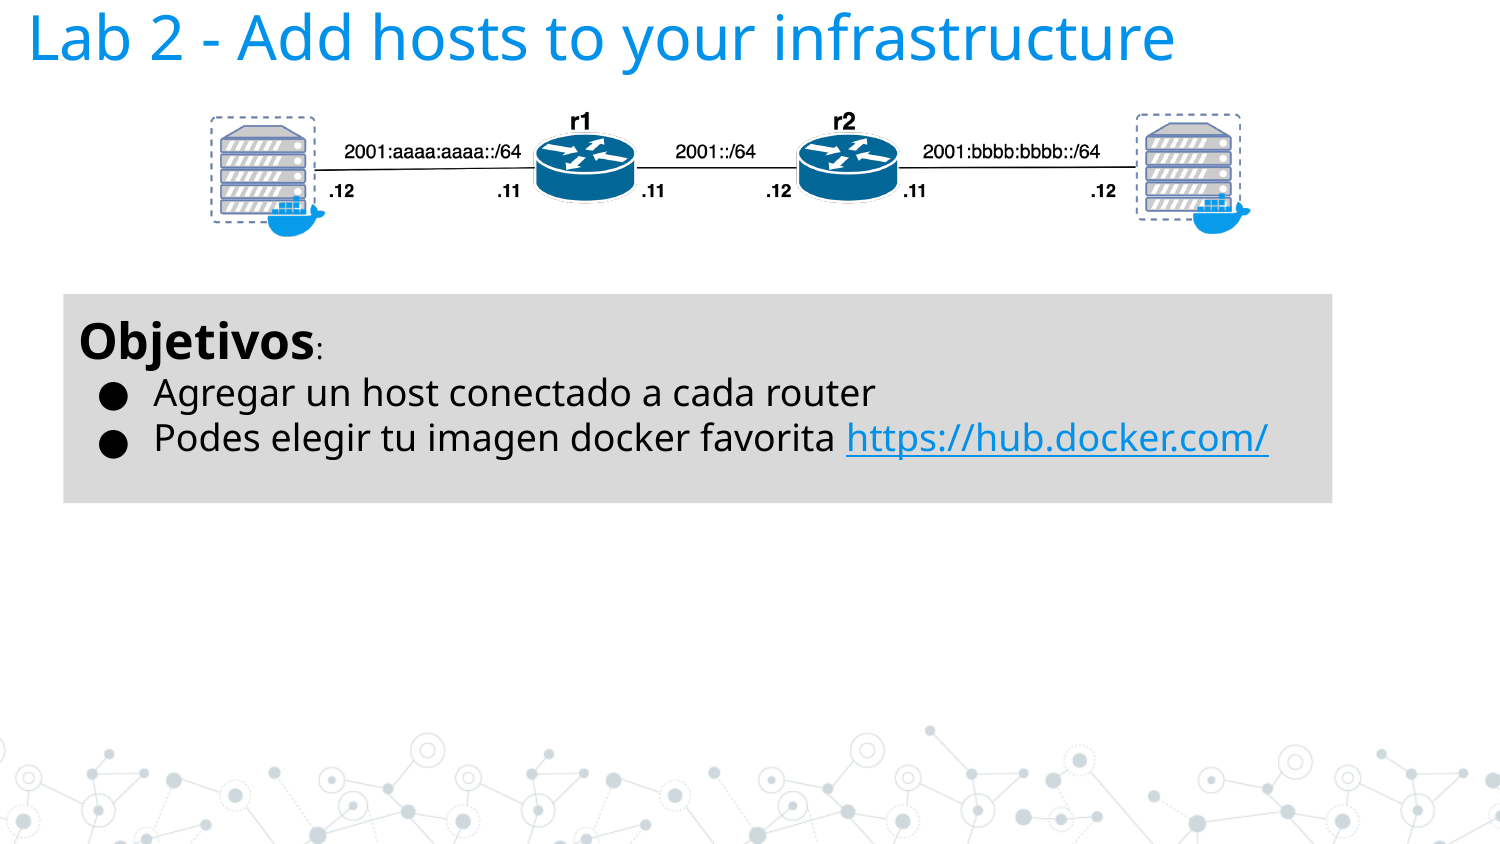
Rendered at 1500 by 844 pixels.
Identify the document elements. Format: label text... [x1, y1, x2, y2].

text_box Objetivos: Agregar un host conectado a cada router Podes elegir tu imagen docker favorita https://hub.docker.com/ [63, 294, 1333, 504]
picture [0, 0, 1500, 844]
title Lab 2 - Add hosts to your infrastructure [11, 0, 1255, 88]
